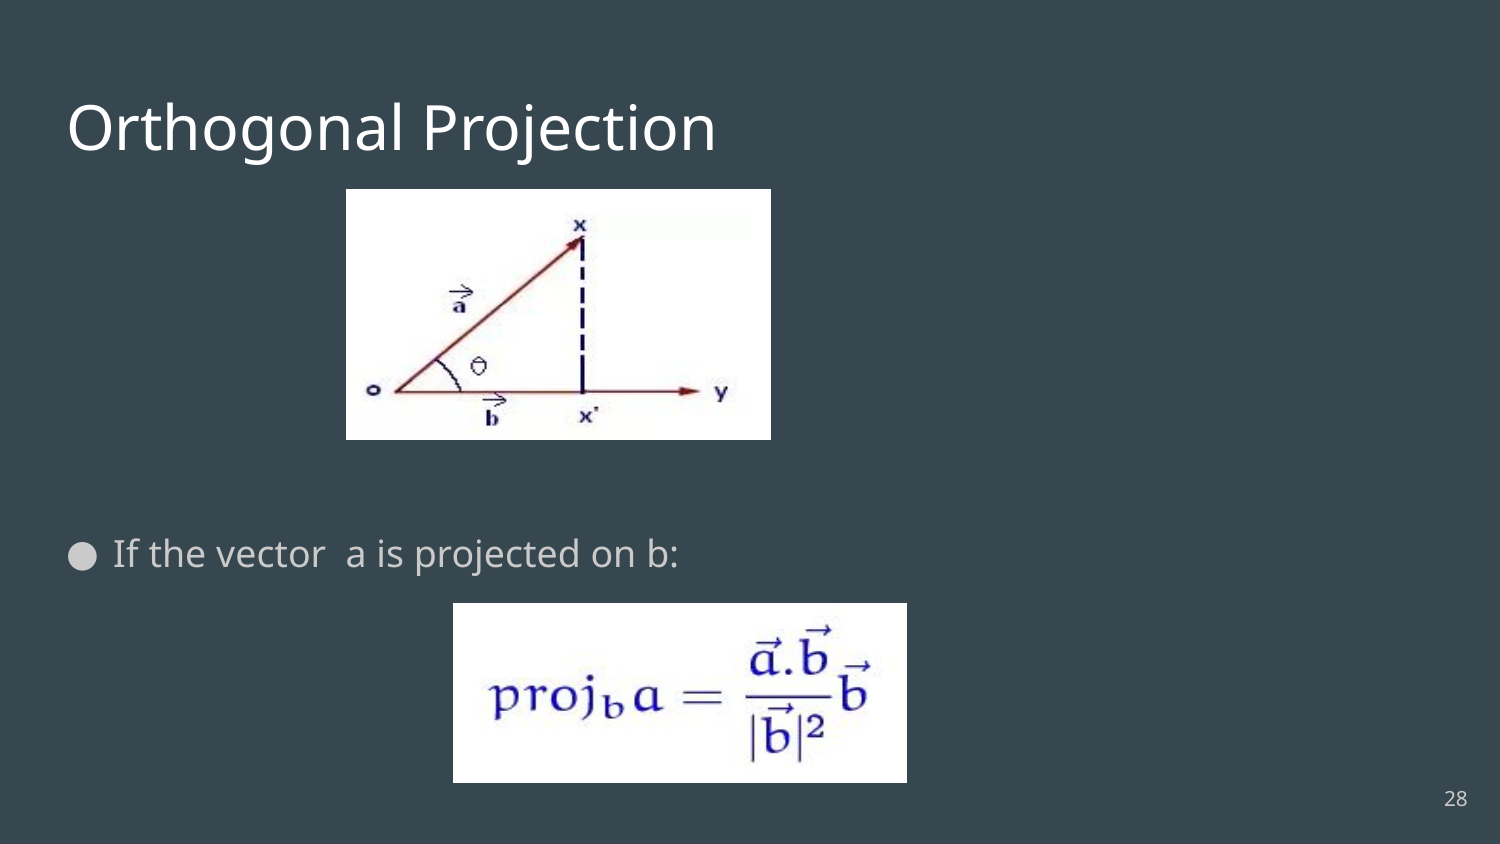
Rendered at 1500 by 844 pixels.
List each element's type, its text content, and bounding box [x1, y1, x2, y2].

list If the vector a is projected on b: [51, 507, 1449, 600]
title Orthogonal Projection [51, 72, 1449, 167]
picture [346, 188, 771, 440]
picture [452, 602, 907, 784]
slide_number 28 [1392, 767, 1483, 833]
